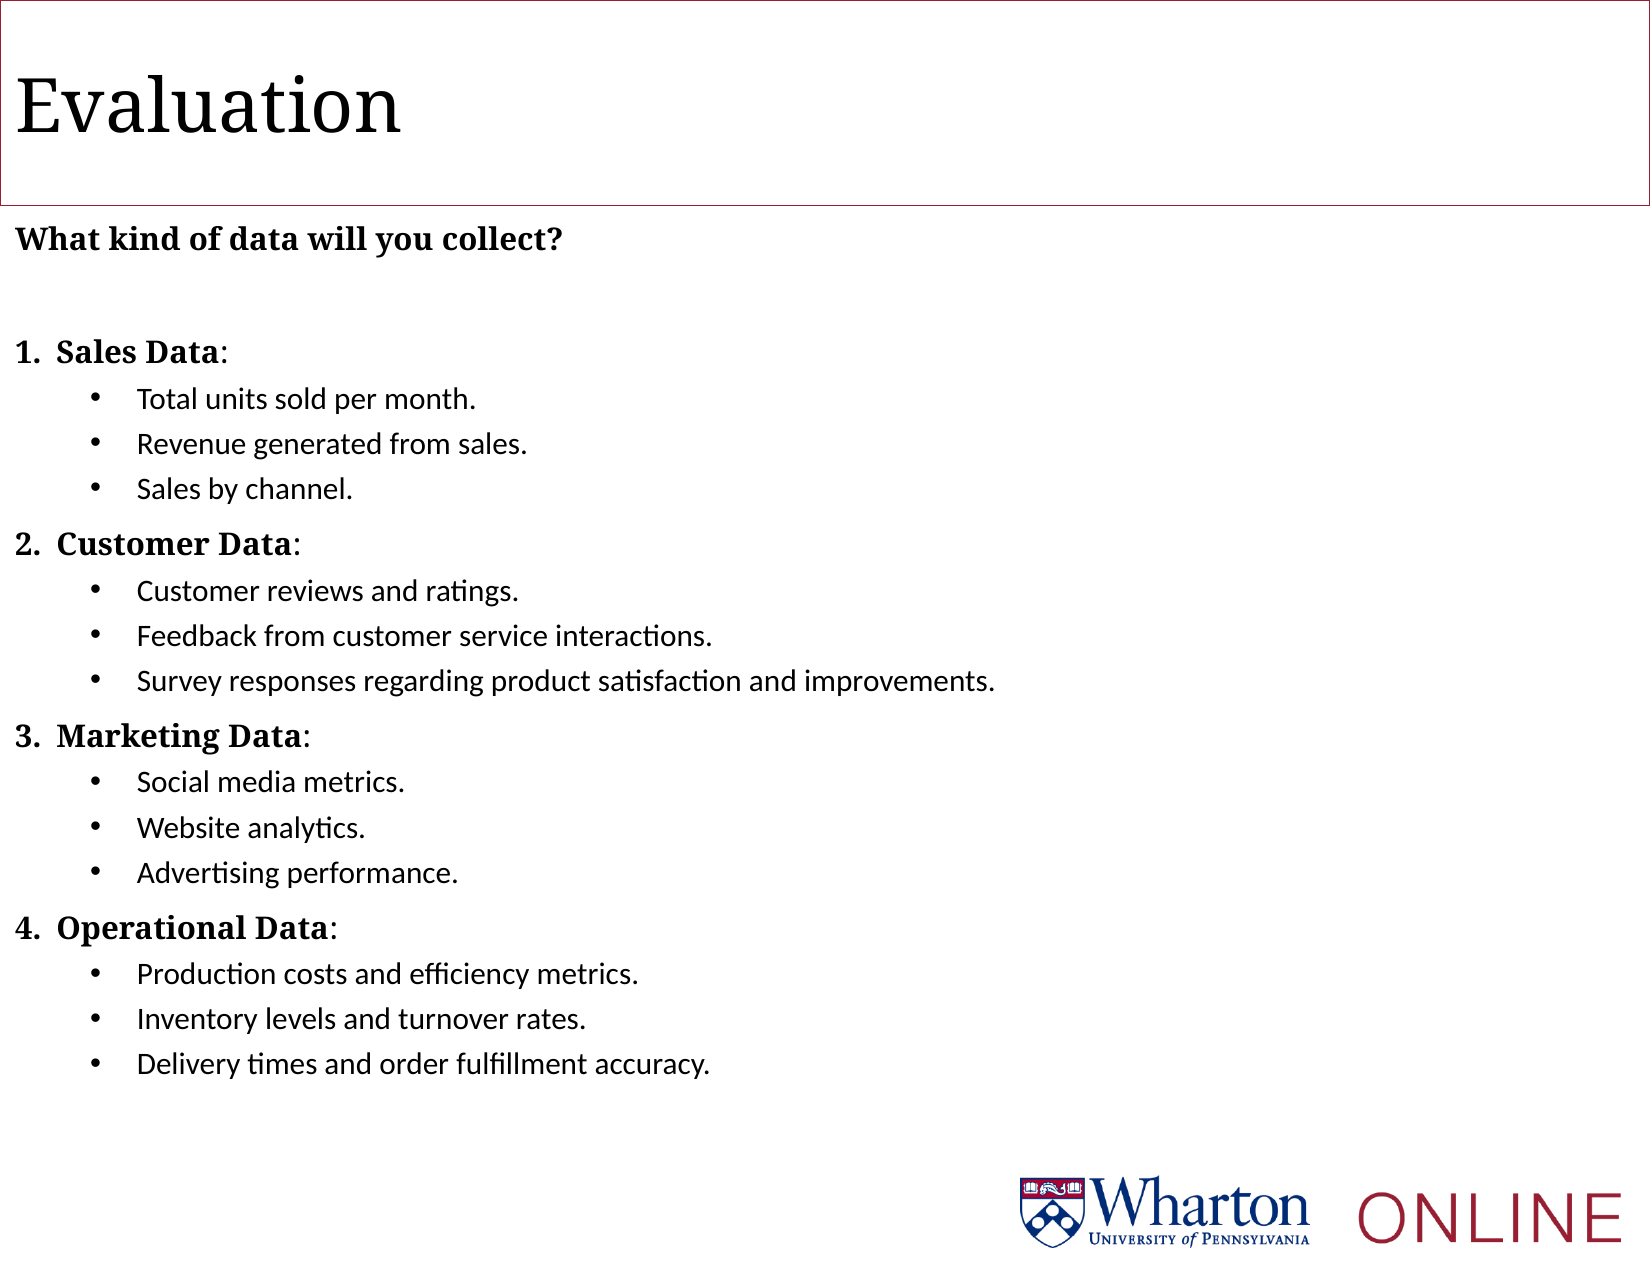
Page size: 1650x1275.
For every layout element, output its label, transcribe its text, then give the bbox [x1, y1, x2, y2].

list What kind of data will you collect? Sales Data: Total units sold per month. Revenue generated from sales. Sales by channel. Customer Data: Customer reviews and ratings. Feedback from customer service interactions. Survey responses regarding product satisfaction and improvements. Marketing Data: Social media metrics. Website analytics. Advertising performance. Operational Data: Production costs and efficiency metrics. Inventory levels and turnover rates. Delivery times and order fulfillment accuracy. [0, 216, 1621, 1165]
title Evaluation [0, 0, 1650, 206]
picture [1020, 1175, 1621, 1248]
